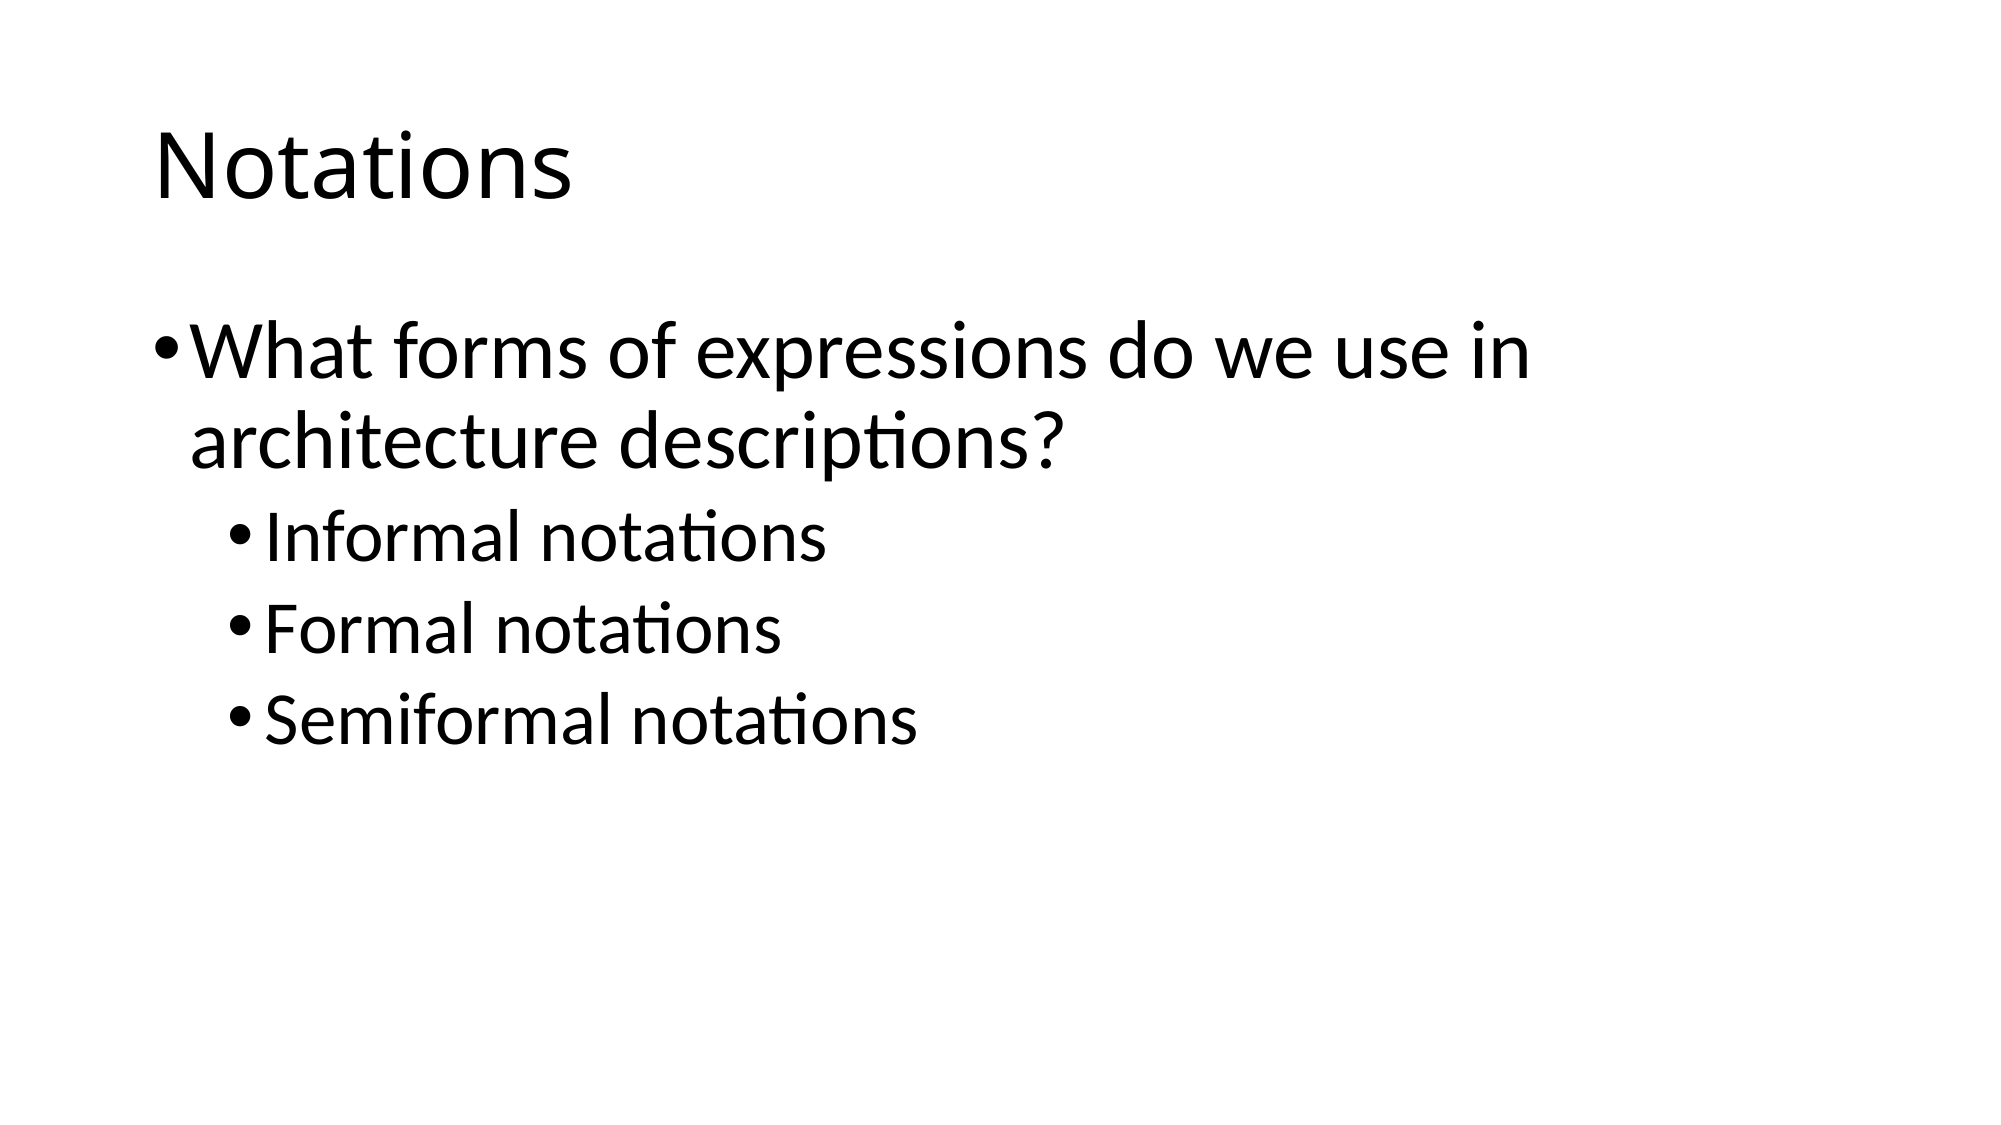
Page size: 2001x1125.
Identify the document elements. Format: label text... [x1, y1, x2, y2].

list What forms of expressions do we use in architecture descriptions? Informal notations Formal notations Semiformal notations [137, 299, 1753, 1014]
title Notations [137, 59, 1863, 278]
